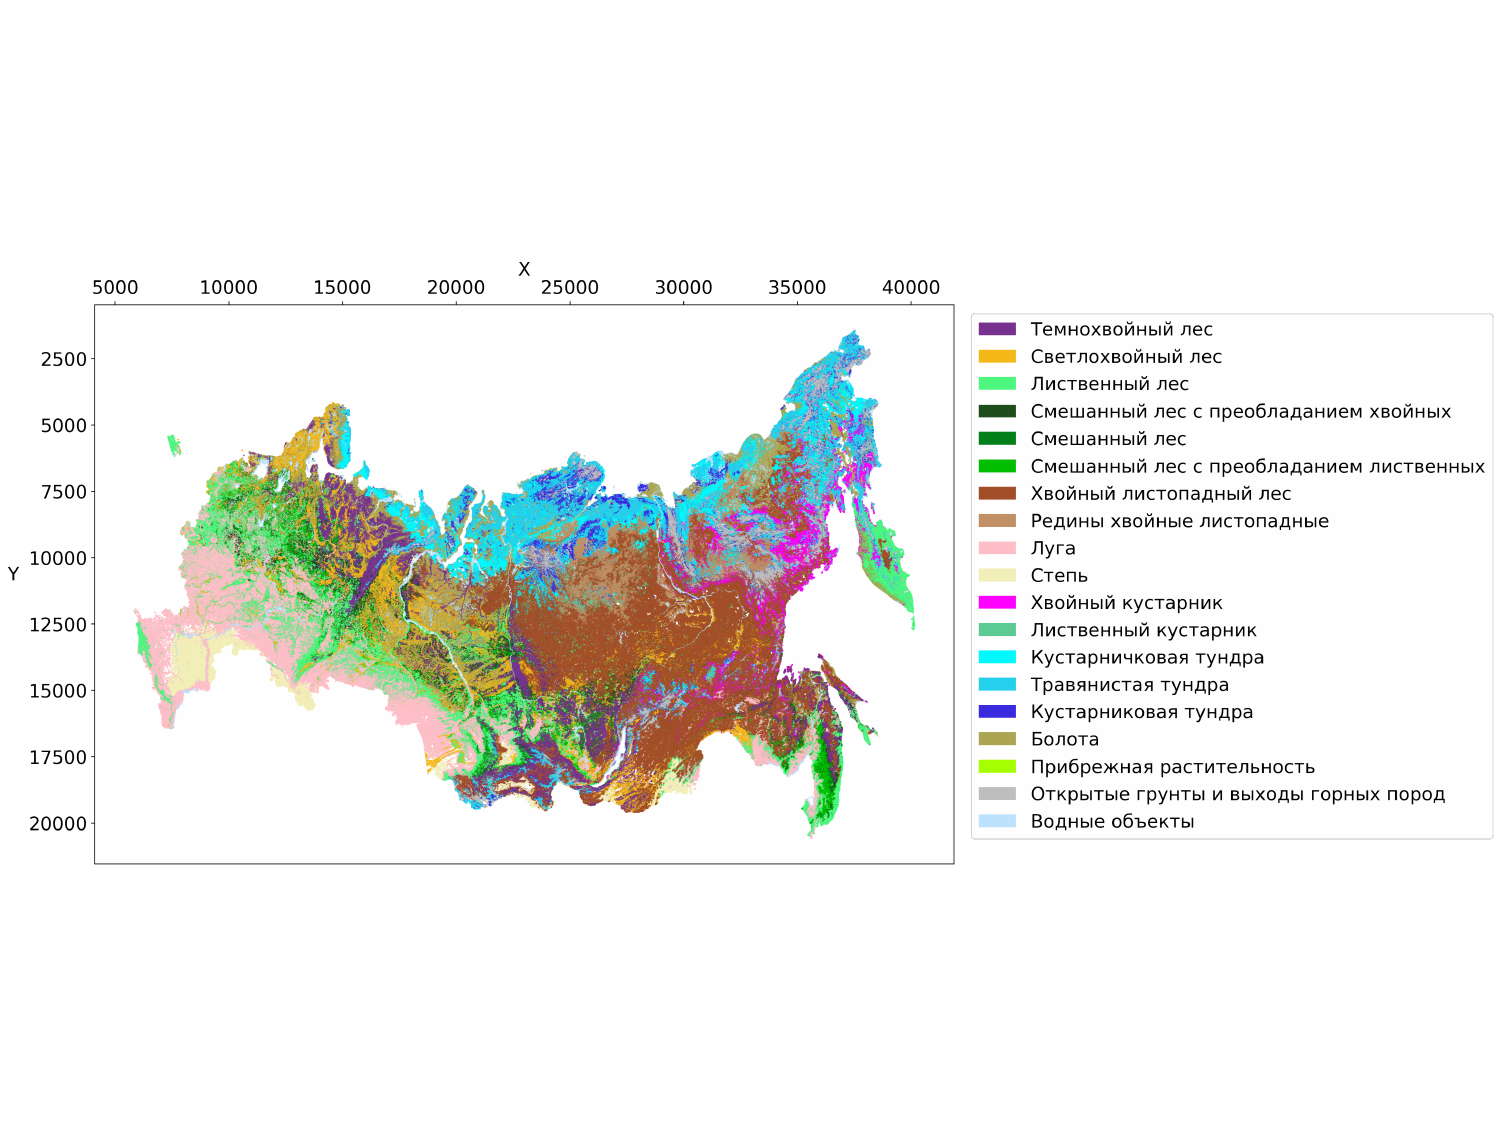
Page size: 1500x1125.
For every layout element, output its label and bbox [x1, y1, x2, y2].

picture [0, 254, 1500, 871]
